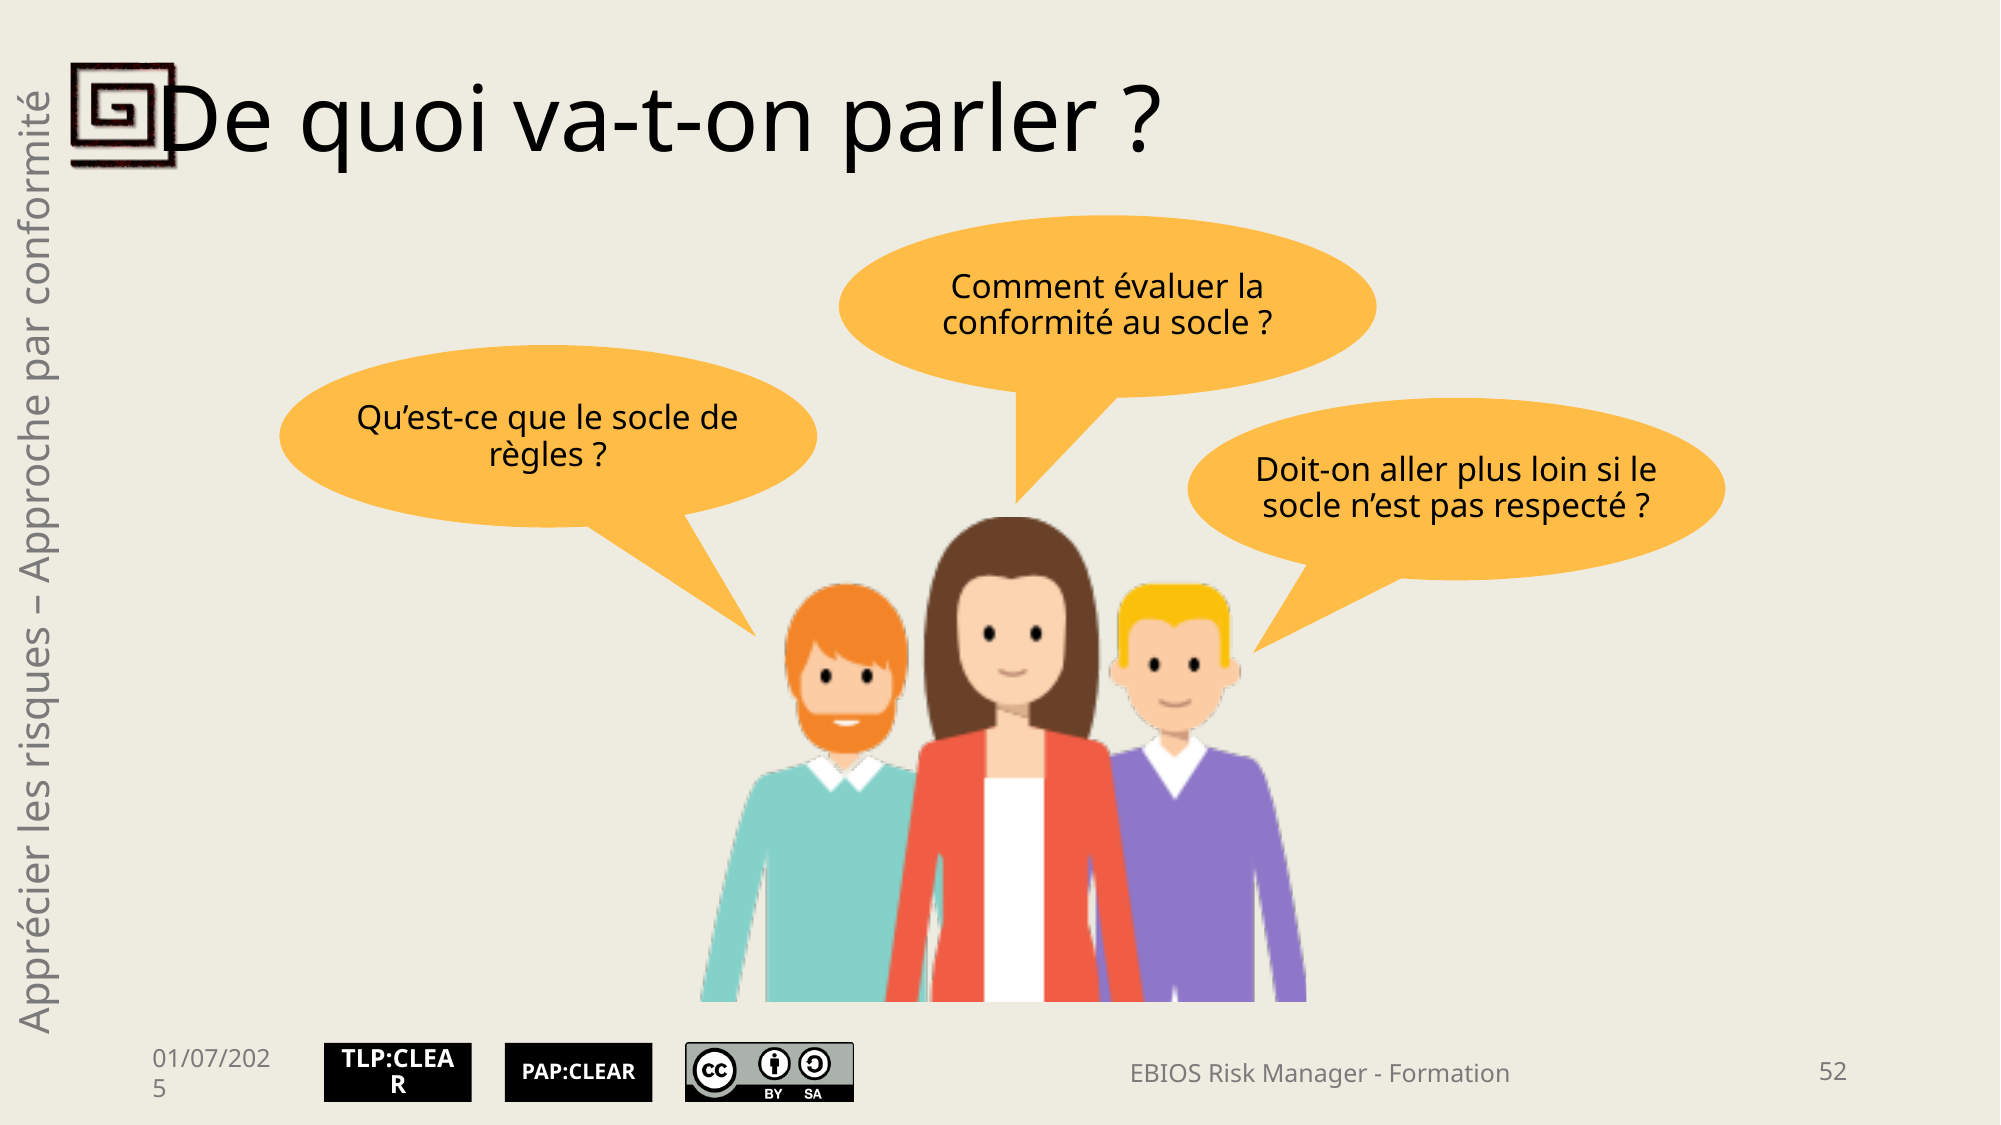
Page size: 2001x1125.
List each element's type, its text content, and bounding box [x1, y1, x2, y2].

footer EBIOS Risk Manager - Formation [895, 1042, 1746, 1103]
list Doit-on aller plus loin si le socle n’est pas respecté ? [1199, 407, 1714, 570]
slide_number 52 [1771, 1042, 1863, 1103]
picture [685, 1042, 854, 1102]
text_box Apprécier les risques – Approche par conformité [0, 0, 65, 1125]
list Qu’est-ce que le socle de règles ? [291, 356, 805, 518]
picture [67, 59, 178, 170]
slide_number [137, 1042, 291, 1103]
list Comment évaluer la conformité au socle ? [850, 225, 1365, 387]
picture [172, 93, 178, 144]
